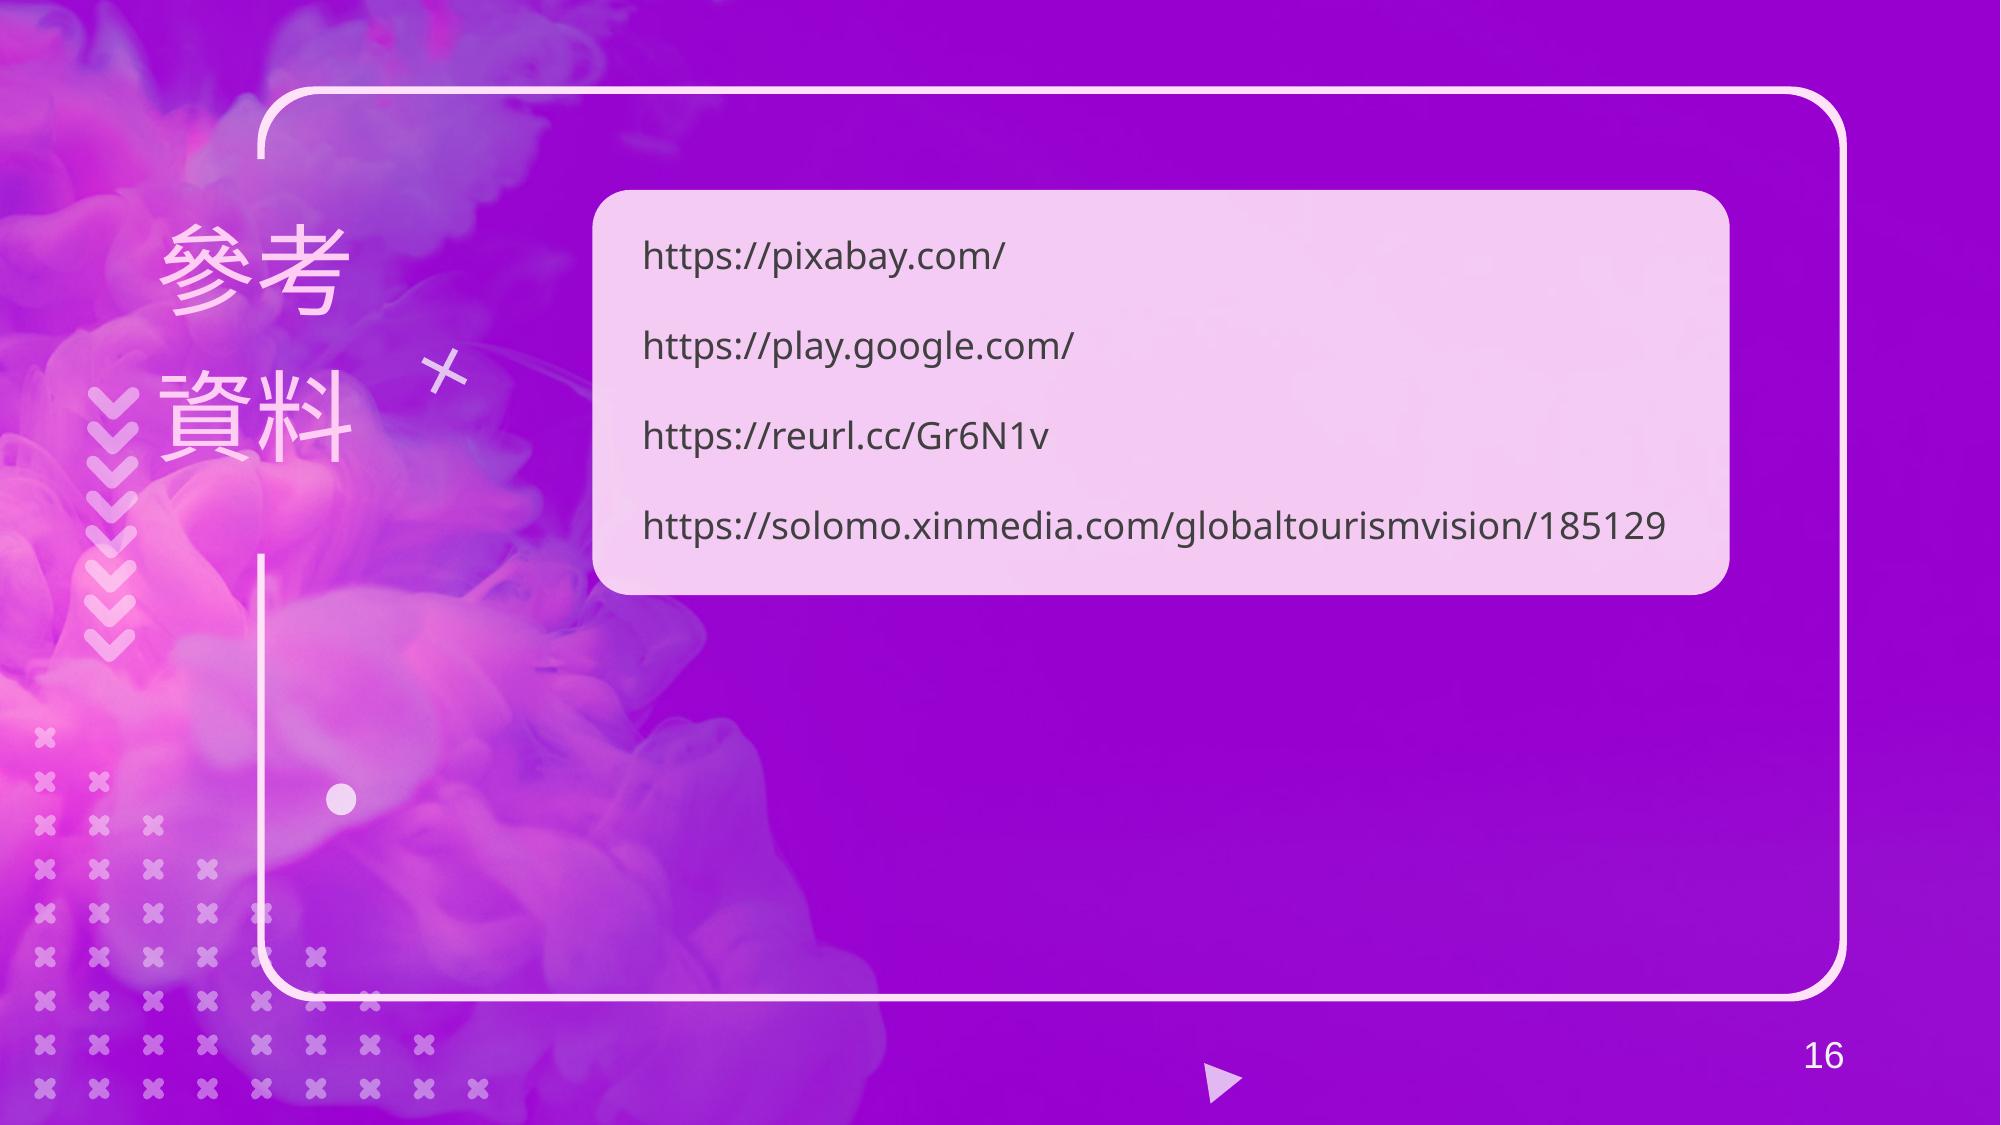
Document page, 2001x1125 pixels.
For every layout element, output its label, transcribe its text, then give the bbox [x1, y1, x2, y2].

text_box [591, 188, 1731, 596]
text_box https://pixabay.com/ https://play.google.com/ https://reurl.cc/Gr6N1v https://solomo.xinmedia.com/globaltourismvision/185129 [627, 224, 1789, 615]
text_box 參考 資料 [140, 162, 419, 495]
picture [0, 0, 2001, 1125]
text_box 16 [1788, 1023, 1877, 1083]
text_box [256, 85, 1848, 1003]
